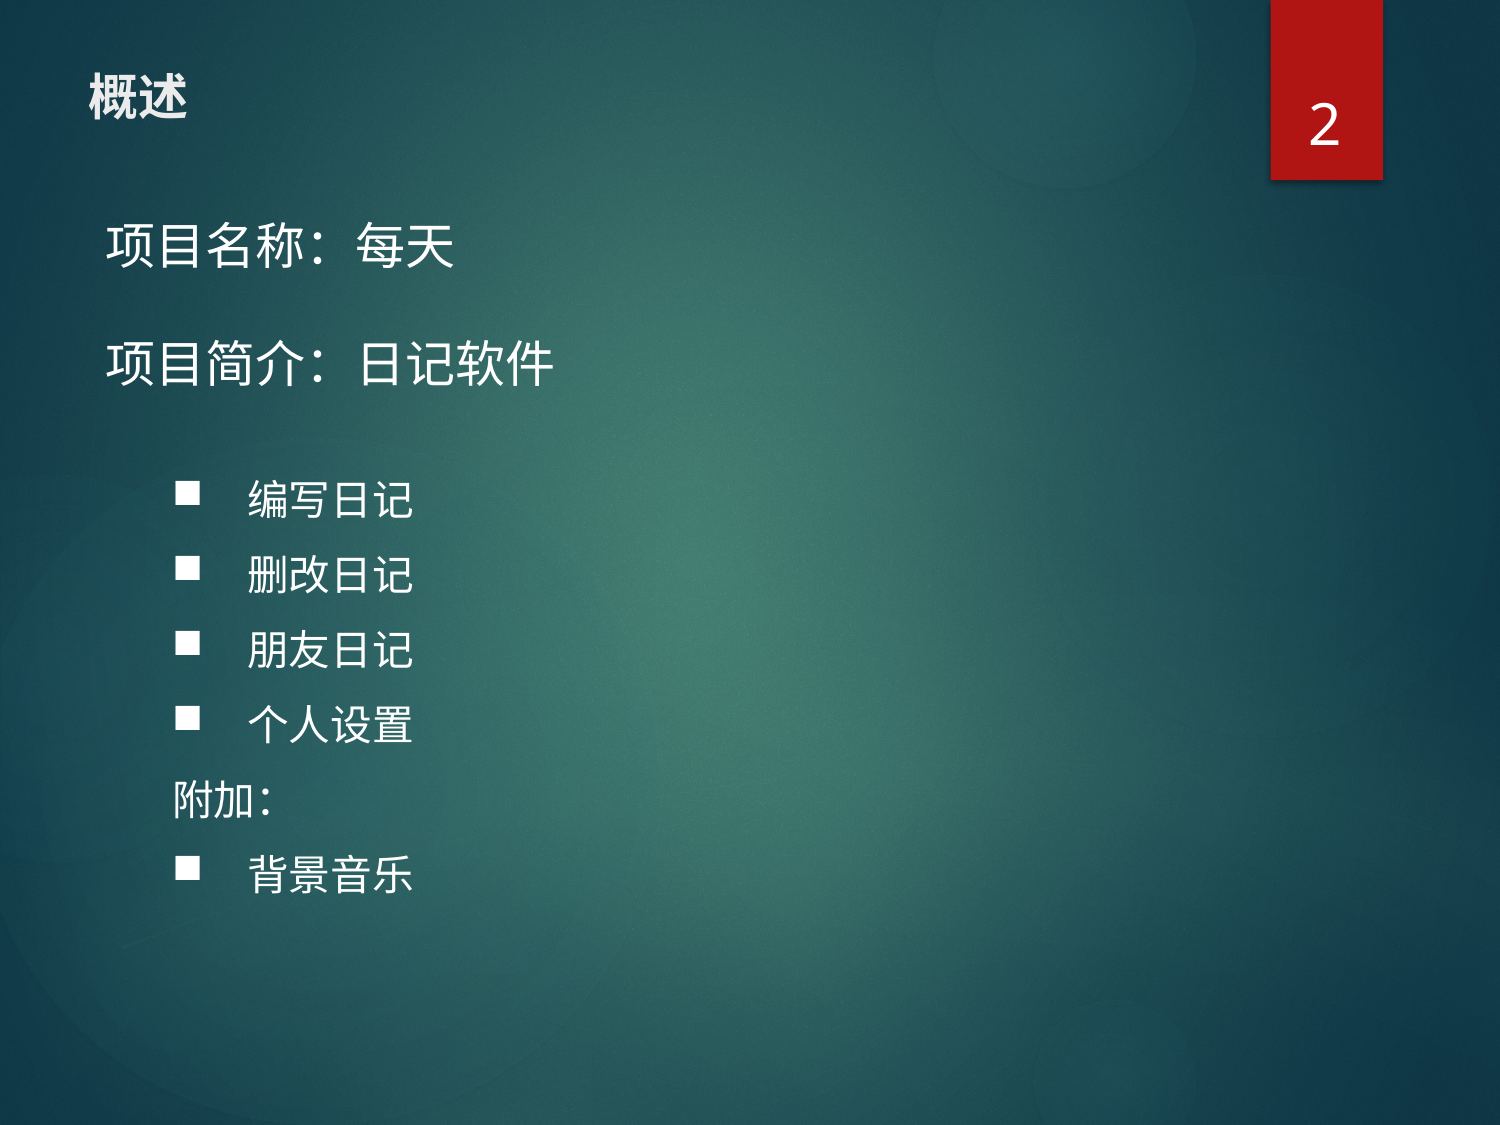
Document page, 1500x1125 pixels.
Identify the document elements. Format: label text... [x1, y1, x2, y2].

text_box 项目名称：每天 [90, 207, 471, 282]
text_box 项目简介：日记软件 [90, 324, 571, 400]
slide_number 2 [1273, 48, 1378, 175]
title 概述 [88, 59, 224, 132]
text_box 编写日记 删改日记 朋友日记 个人设置 附加： 背景音乐 [157, 441, 430, 907]
